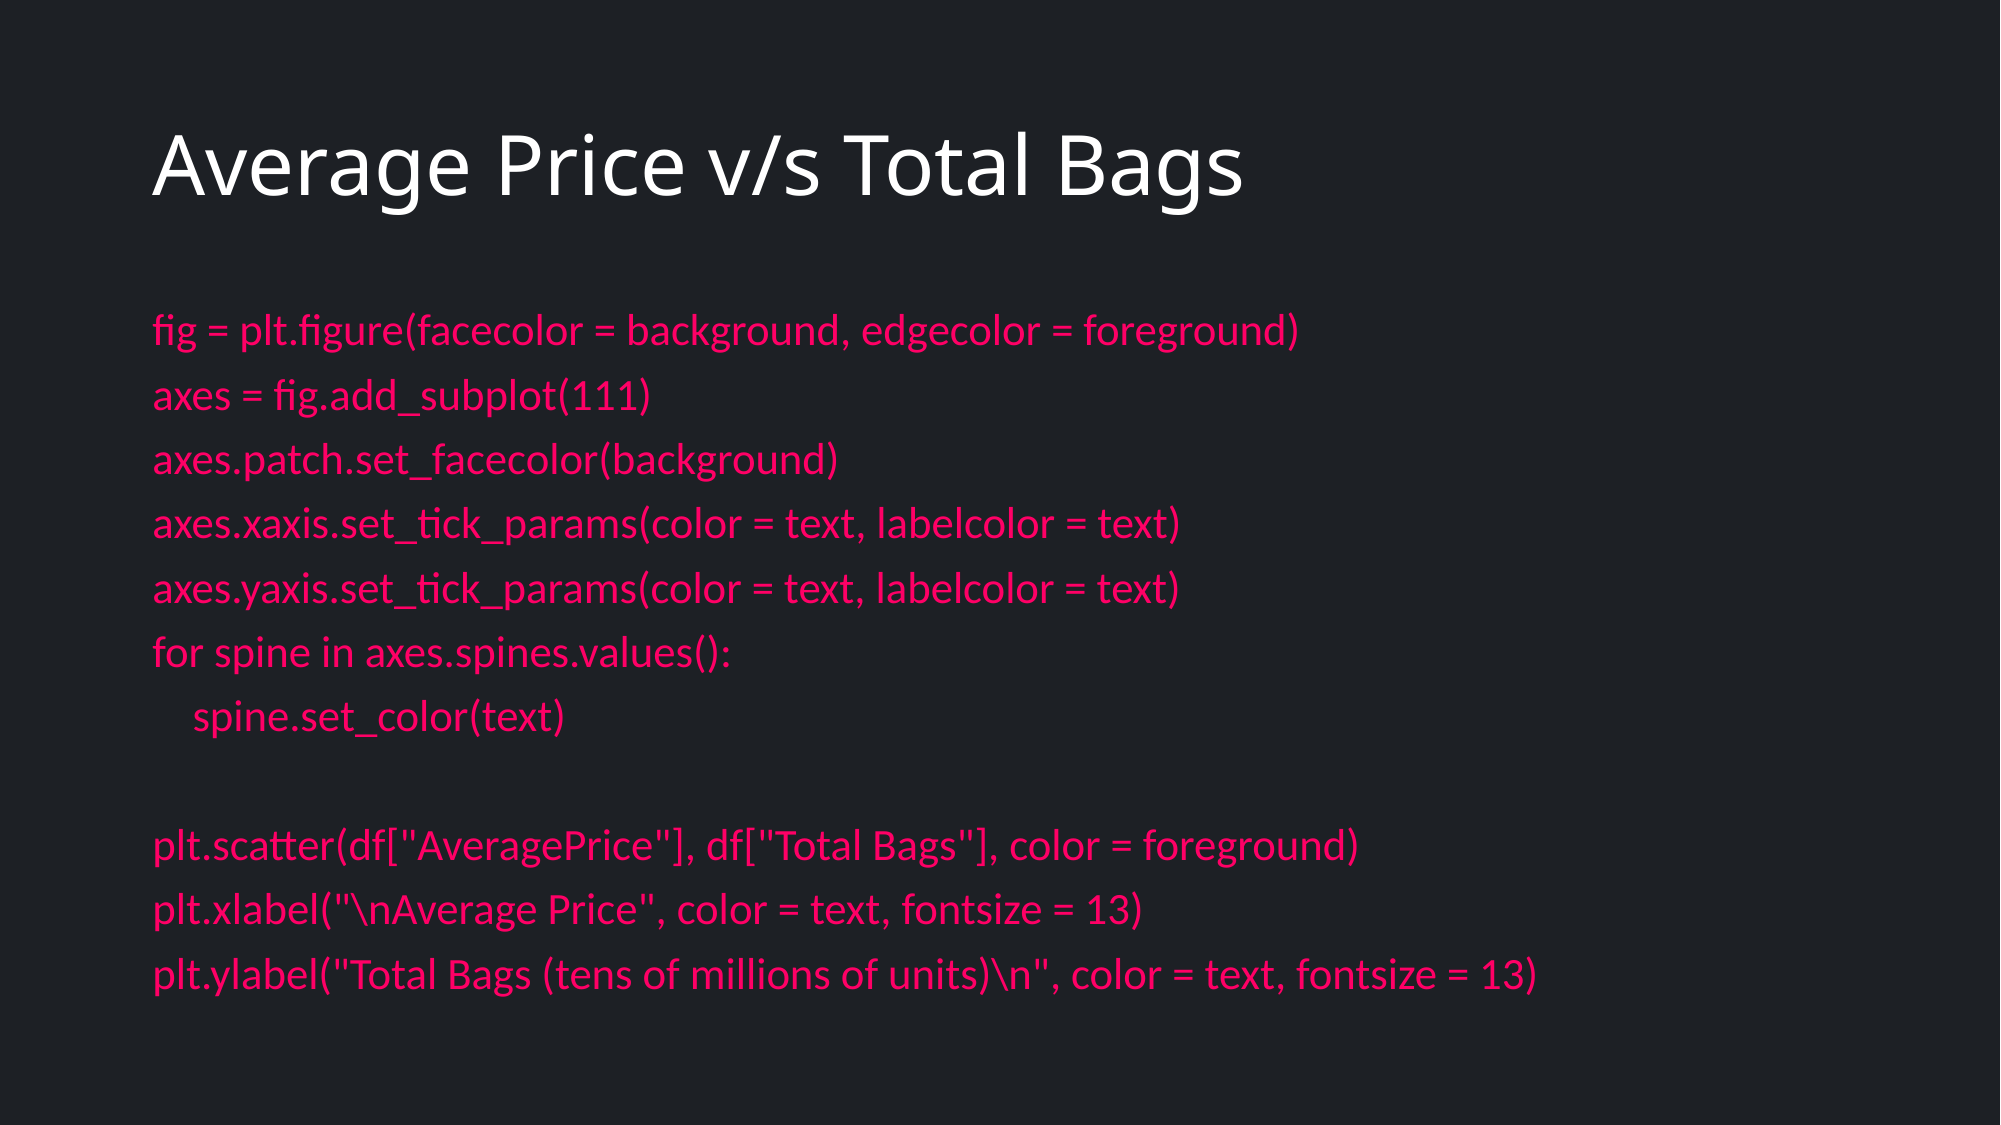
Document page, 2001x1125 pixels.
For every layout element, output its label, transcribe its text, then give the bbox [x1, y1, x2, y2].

list fig = plt.figure(facecolor = background, edgecolor = foreground) axes = fig.add_subplot(111) axes.patch.set_facecolor(background) axes.xaxis.set_tick_params(color = text, labelcolor = text) axes.yaxis.set_tick_params(color = text, labelcolor = text) for spine in axes.spines.values(): spine.set_color(text) plt.scatter(df["AveragePrice"], df["Total Bags"], color = foreground) plt.xlabel("\nAverage Price", color = text, fontsize = 13) plt.ylabel("Total Bags (tens of millions of units)\n", color = text, fontsize = 13) [137, 299, 1863, 1014]
title Average Price v/s Total Bags [137, 59, 1863, 278]
